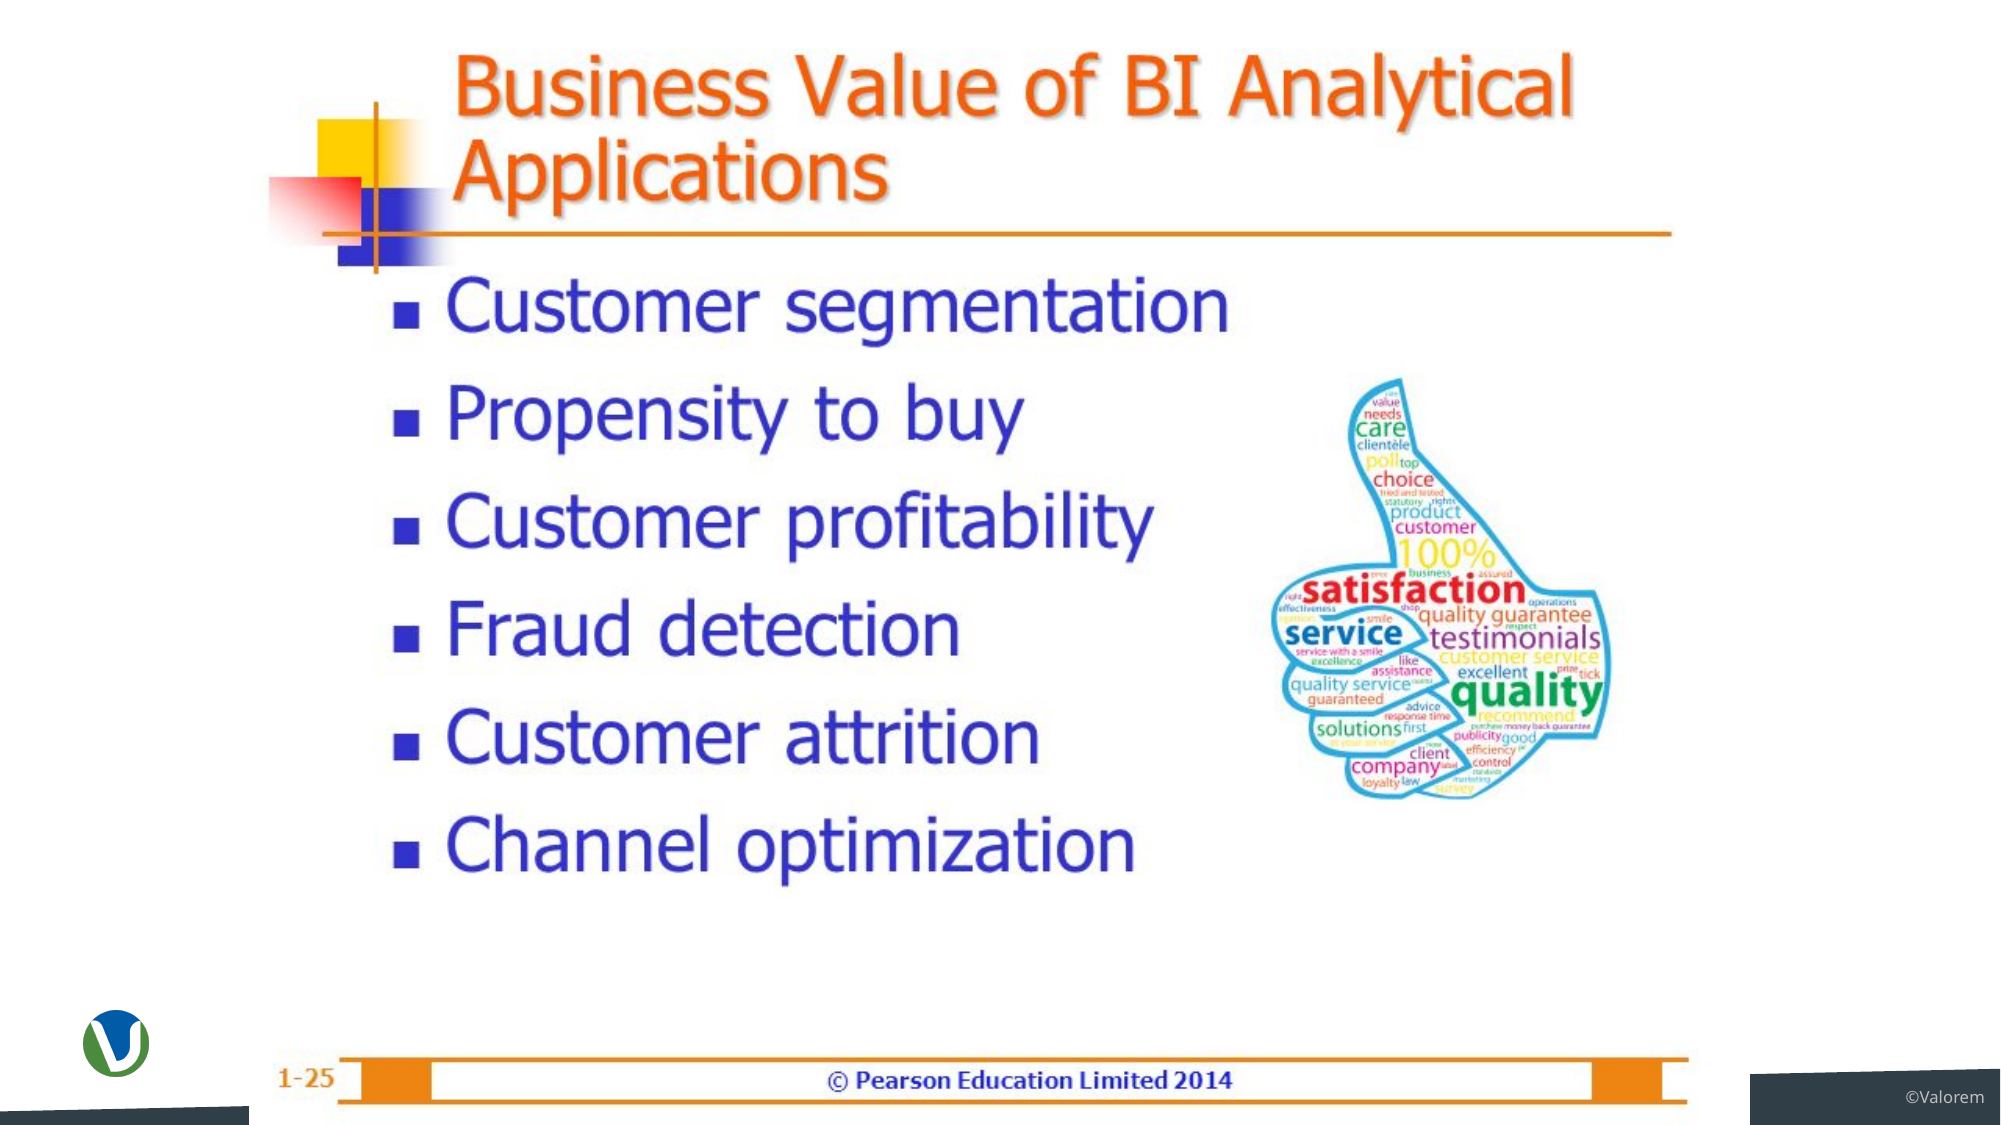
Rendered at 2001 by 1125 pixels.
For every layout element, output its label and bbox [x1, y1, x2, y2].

picture [83, 1010, 149, 1077]
picture [249, 0, 1751, 1125]
